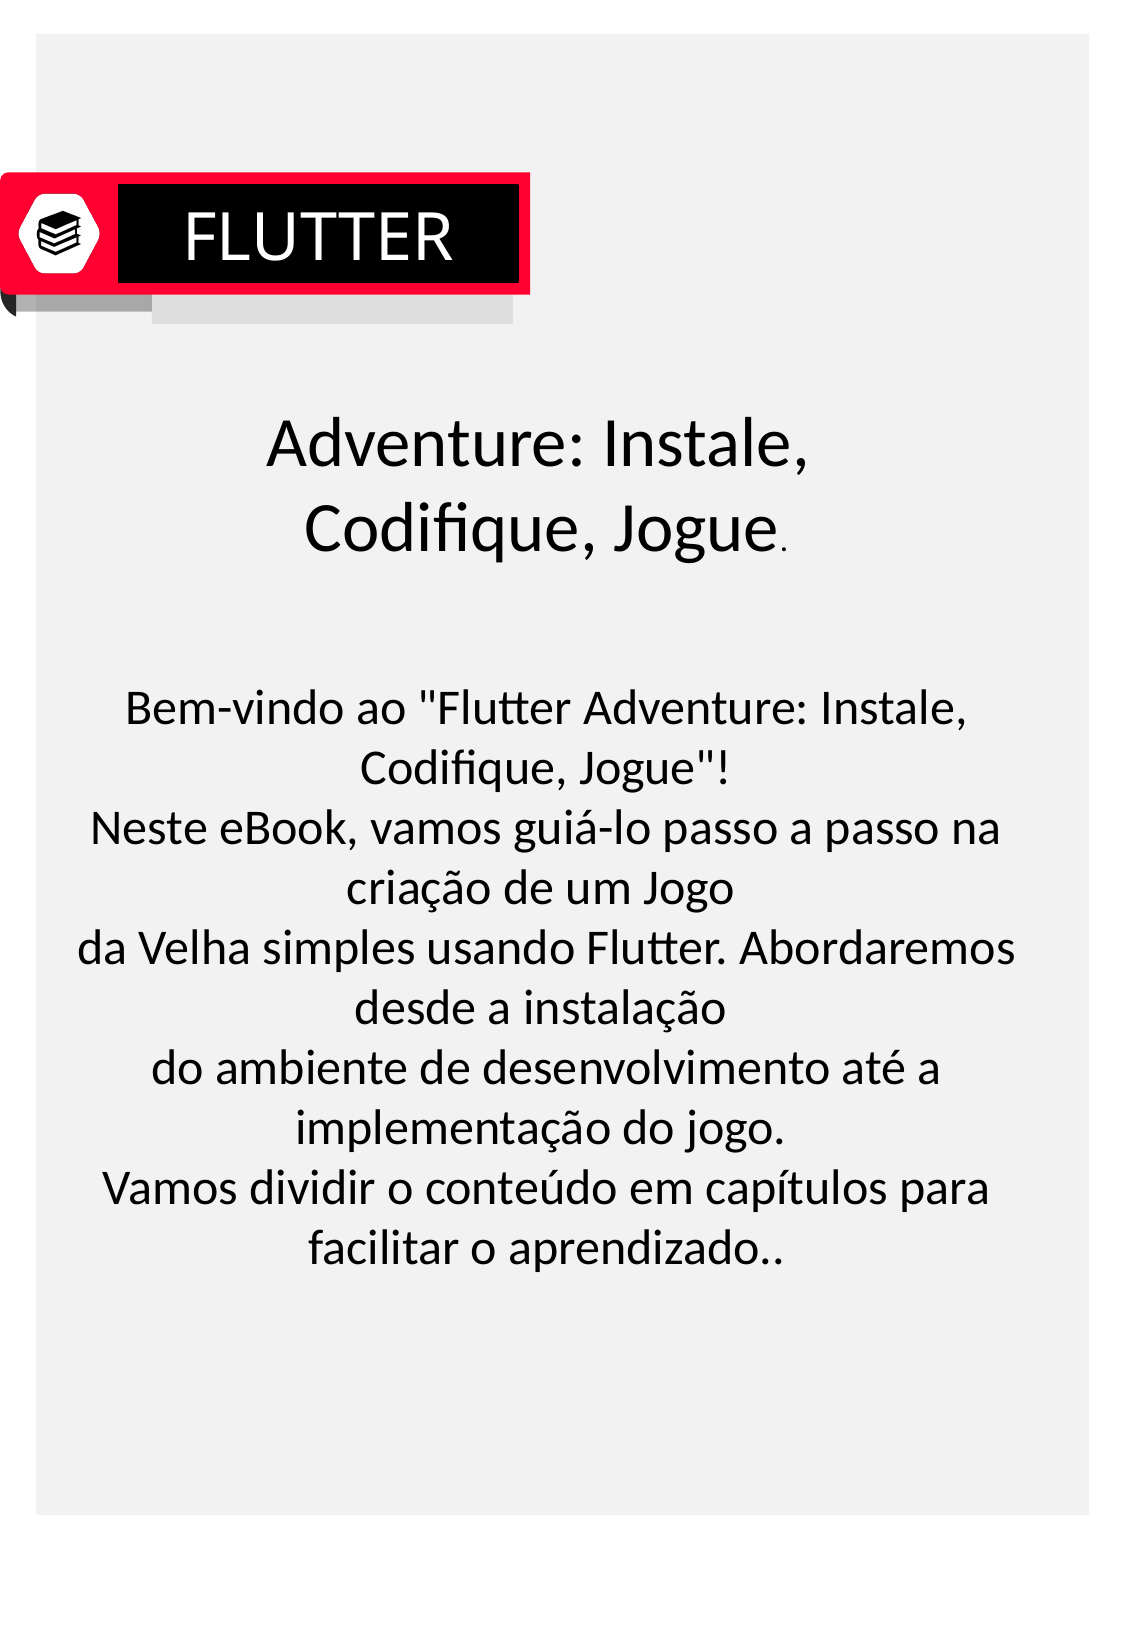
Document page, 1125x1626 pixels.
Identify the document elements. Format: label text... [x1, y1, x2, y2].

text_box Adventure: Instale, Codifique, Jogue. [251, 388, 842, 600]
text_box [0, 172, 530, 324]
text_box Bem-vindo ao "Flutter Adventure: Instale, Codifique, Jogue"! Neste eBook, vamos guiá-lo passo a passo na criação de um Jogo da Velha simples usando Flutter. Abordaremos desde a instalação do ambiente de desenvolvimento até a implementação do jogo. Vamos dividir o conteúdo em capítulos para facilitar o aprendizado.. [58, 666, 1034, 1308]
